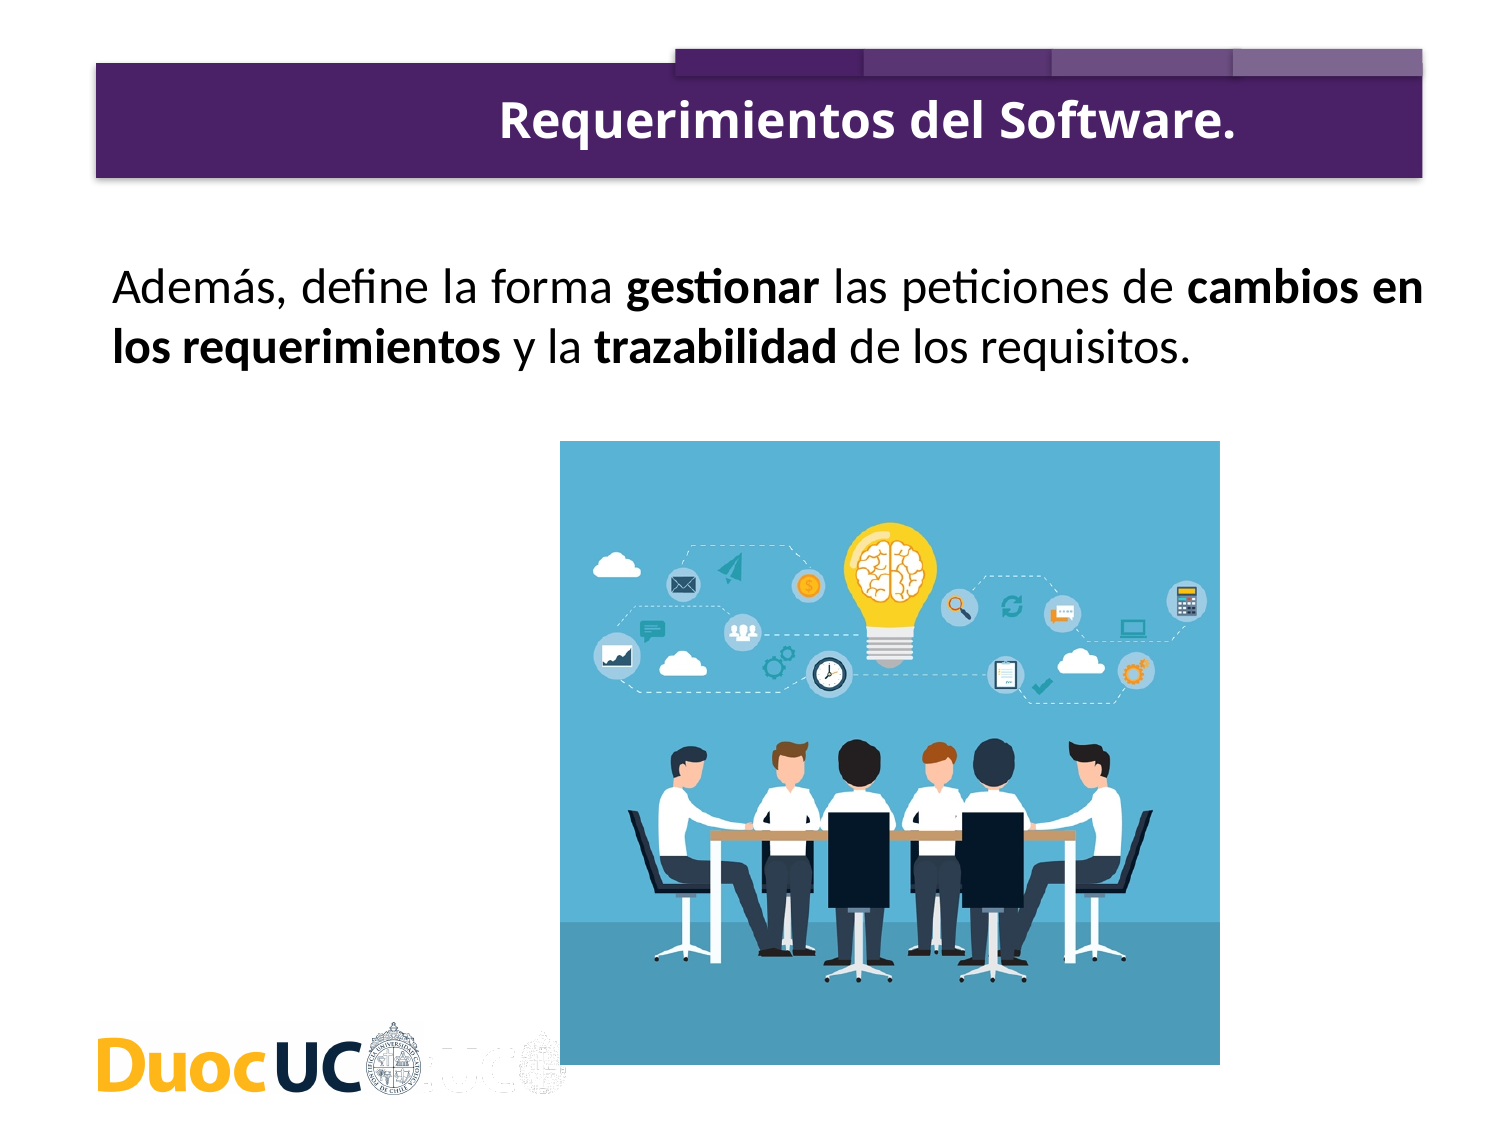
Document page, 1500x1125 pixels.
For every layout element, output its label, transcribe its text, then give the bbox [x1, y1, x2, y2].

text_box Además, define la forma gestionar las peticiones de cambios en los requerimientos y la trazabilidad de los requisitos. [97, 246, 1440, 381]
text_box Requerimientos del Software. [348, 81, 1388, 157]
picture [96, 441, 1220, 1095]
